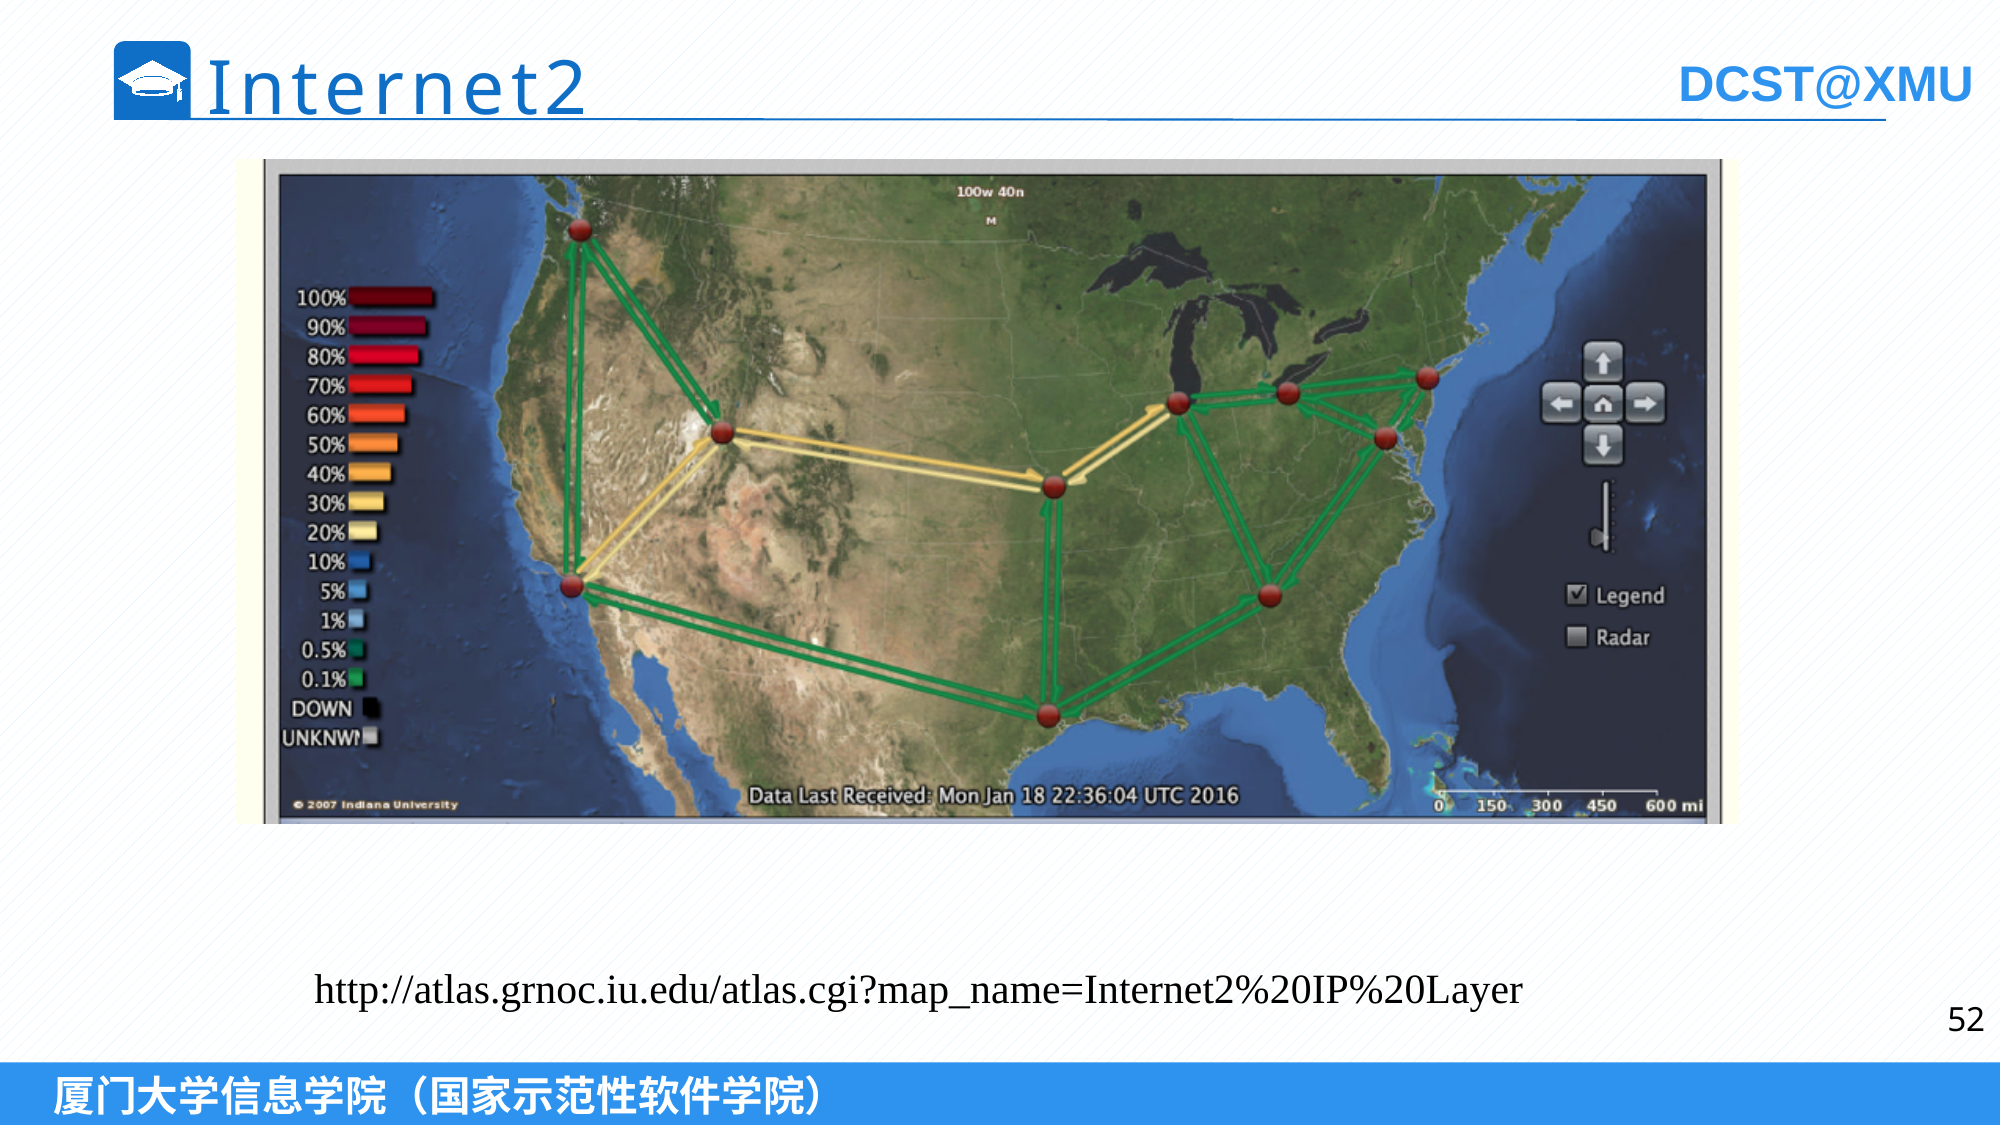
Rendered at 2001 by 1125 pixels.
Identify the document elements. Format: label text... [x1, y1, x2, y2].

list Internet2 [192, 32, 1843, 183]
text_box http://atlas.grnoc.iu.edu/atlas.cgi?map_name=Internet2%20IP%20Layer [299, 954, 1650, 1020]
picture [236, 159, 1739, 824]
text_box 52 [1884, 990, 2000, 1066]
